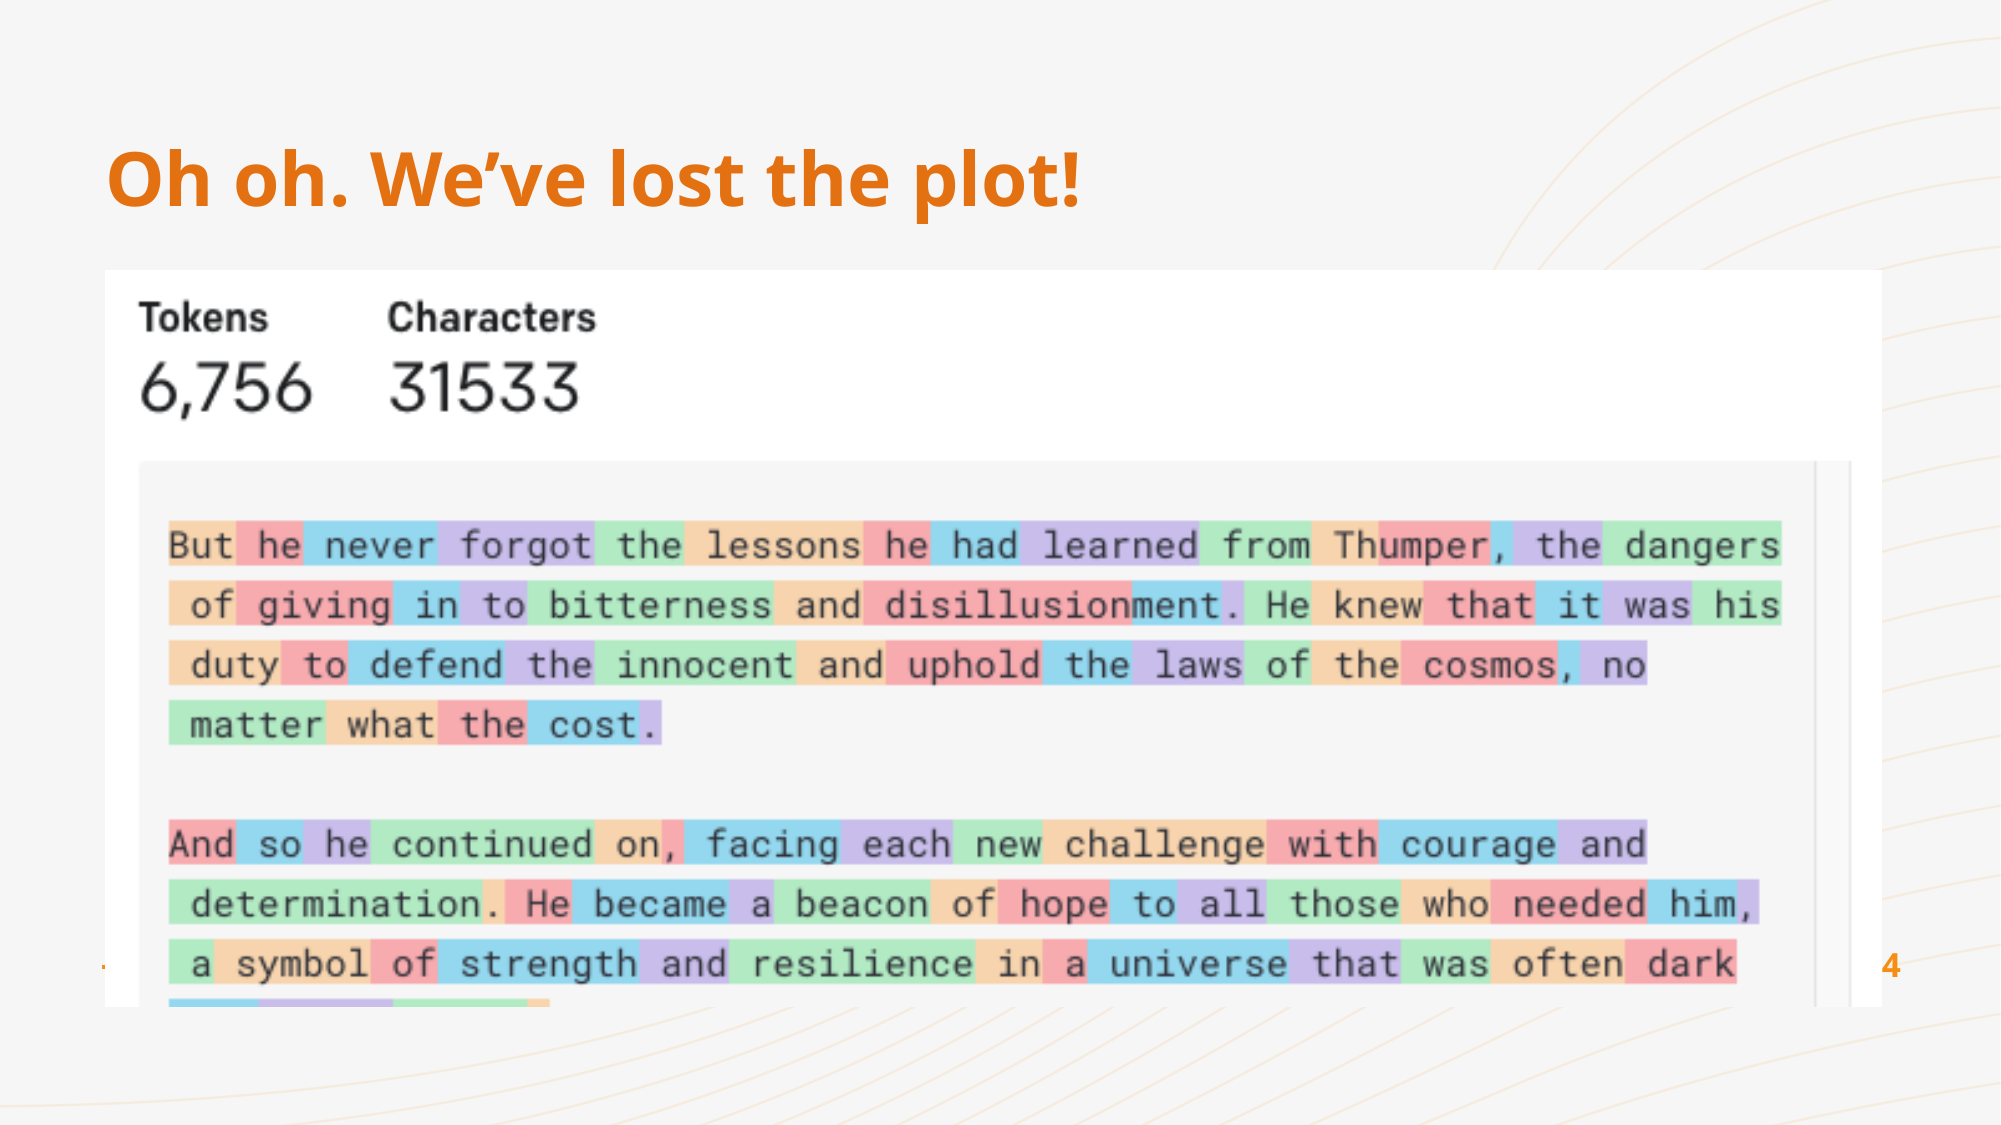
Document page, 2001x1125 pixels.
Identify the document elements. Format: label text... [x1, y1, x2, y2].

picture [105, 270, 1882, 1007]
text_box Oh oh. We’ve lost the plot! [105, 104, 1630, 237]
